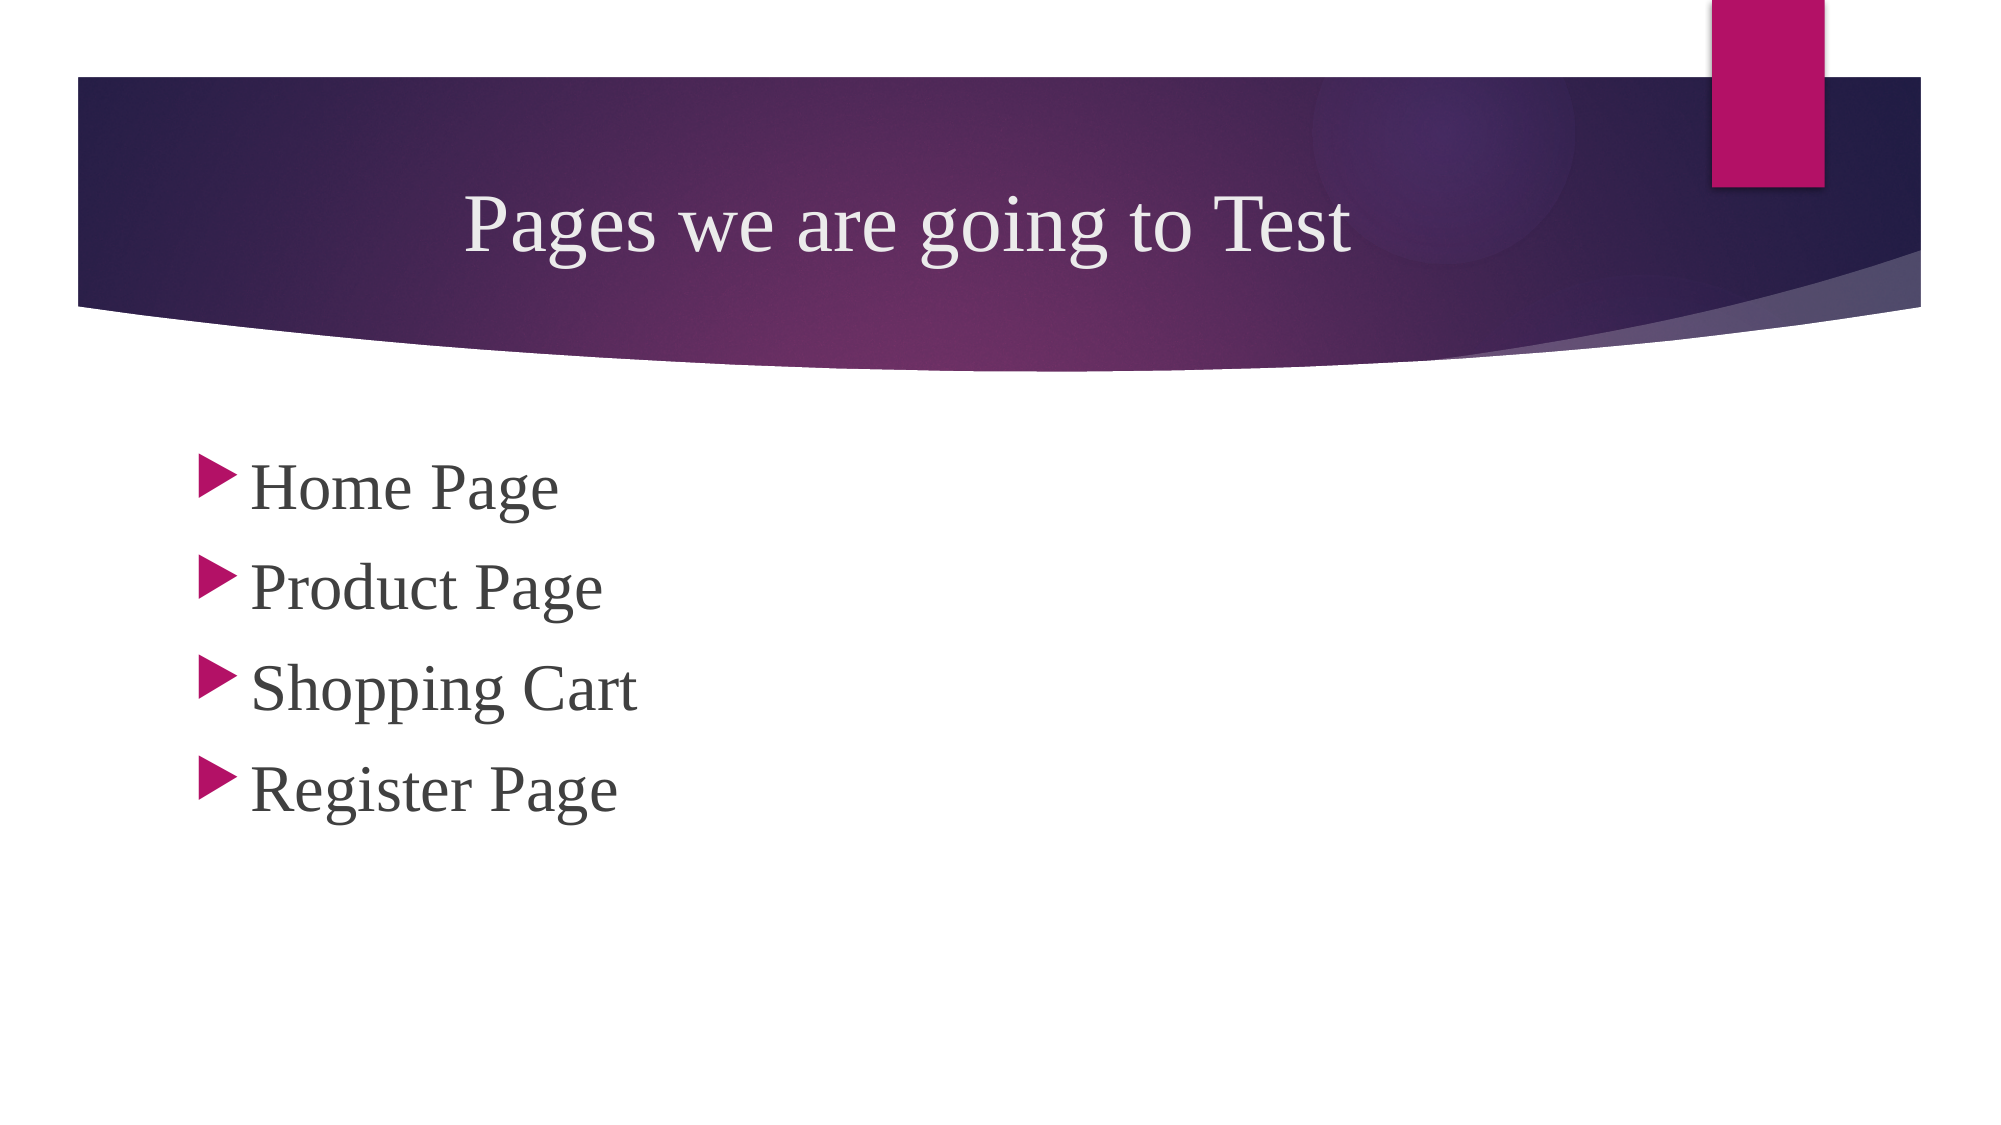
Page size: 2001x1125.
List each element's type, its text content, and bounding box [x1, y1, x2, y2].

title Pages we are going to Test [189, 159, 1627, 276]
list Home Page Product Page Shopping Cart Register Page [178, 435, 1627, 996]
